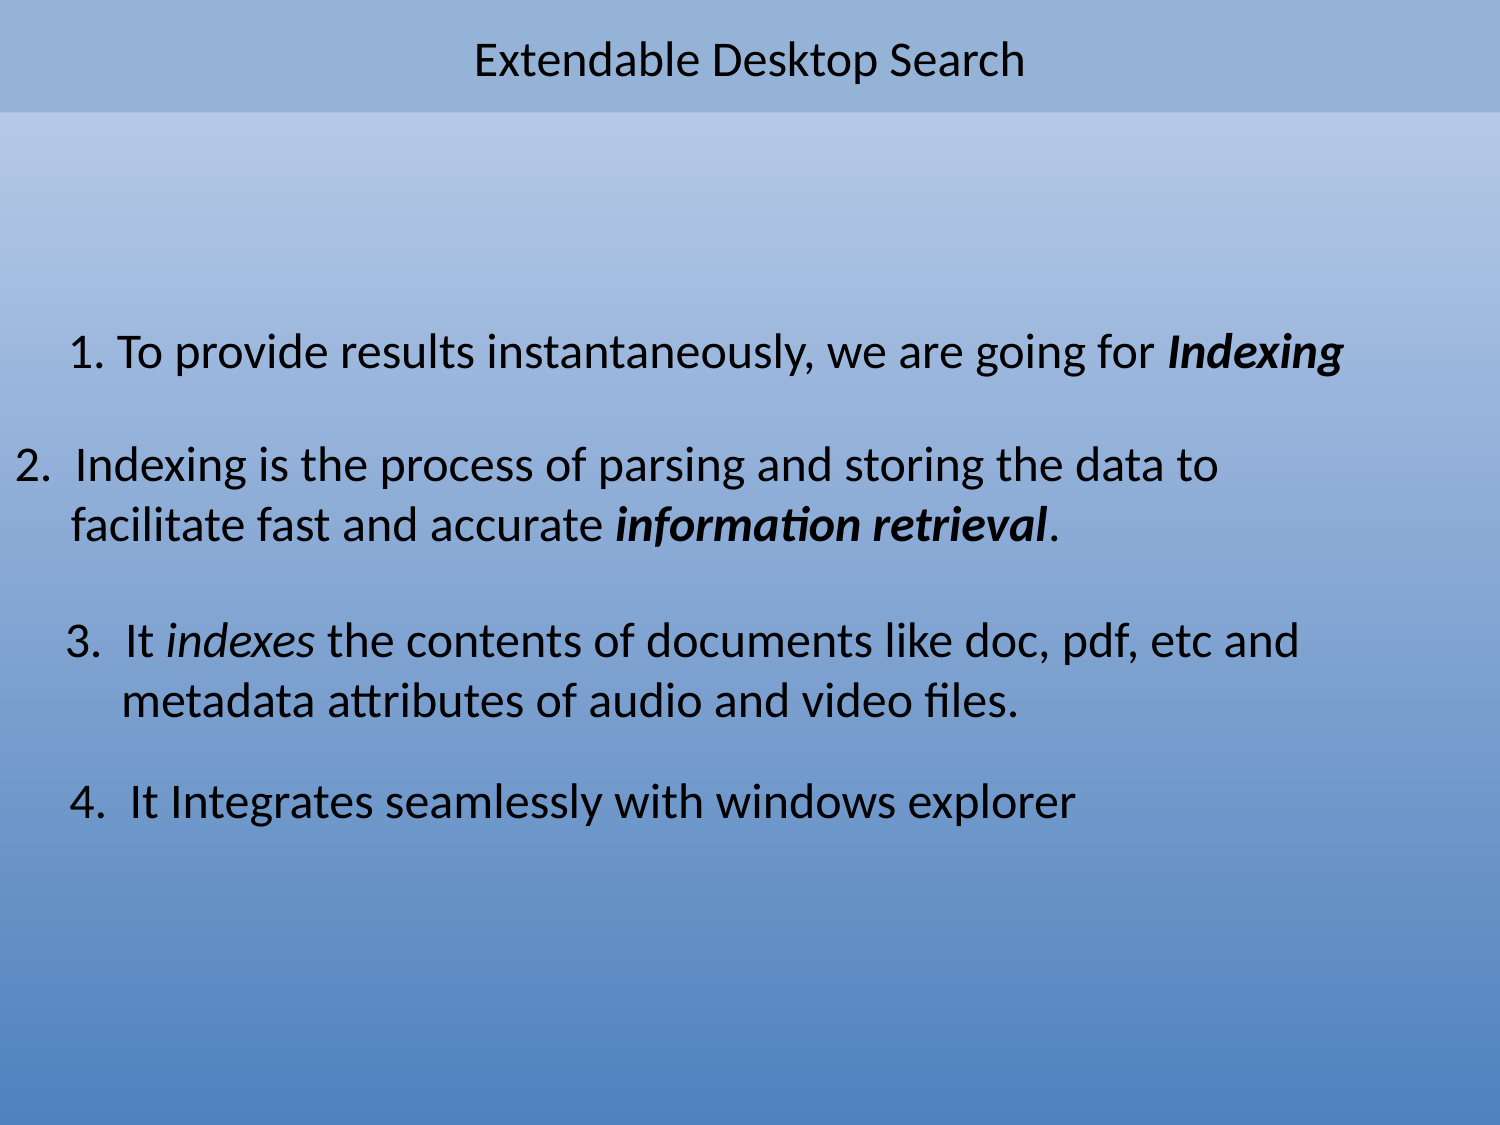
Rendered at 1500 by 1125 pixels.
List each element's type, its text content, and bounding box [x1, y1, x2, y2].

text_box 1. To provide results instantaneously, we are going for Indexing [53, 311, 1371, 387]
text_box 2. Indexing is the process of parsing and storing the data to facilitate fast and accurate information retrieval. [0, 424, 1358, 559]
text_box 4. It Integrates seamlessly with windows explorer [54, 761, 1093, 837]
text_box 3. It indexes the contents of documents like doc, pdf, etc and metadata attributes of audio and video files. [50, 600, 1363, 736]
title Extendable Desktop Search [0, 0, 1500, 113]
